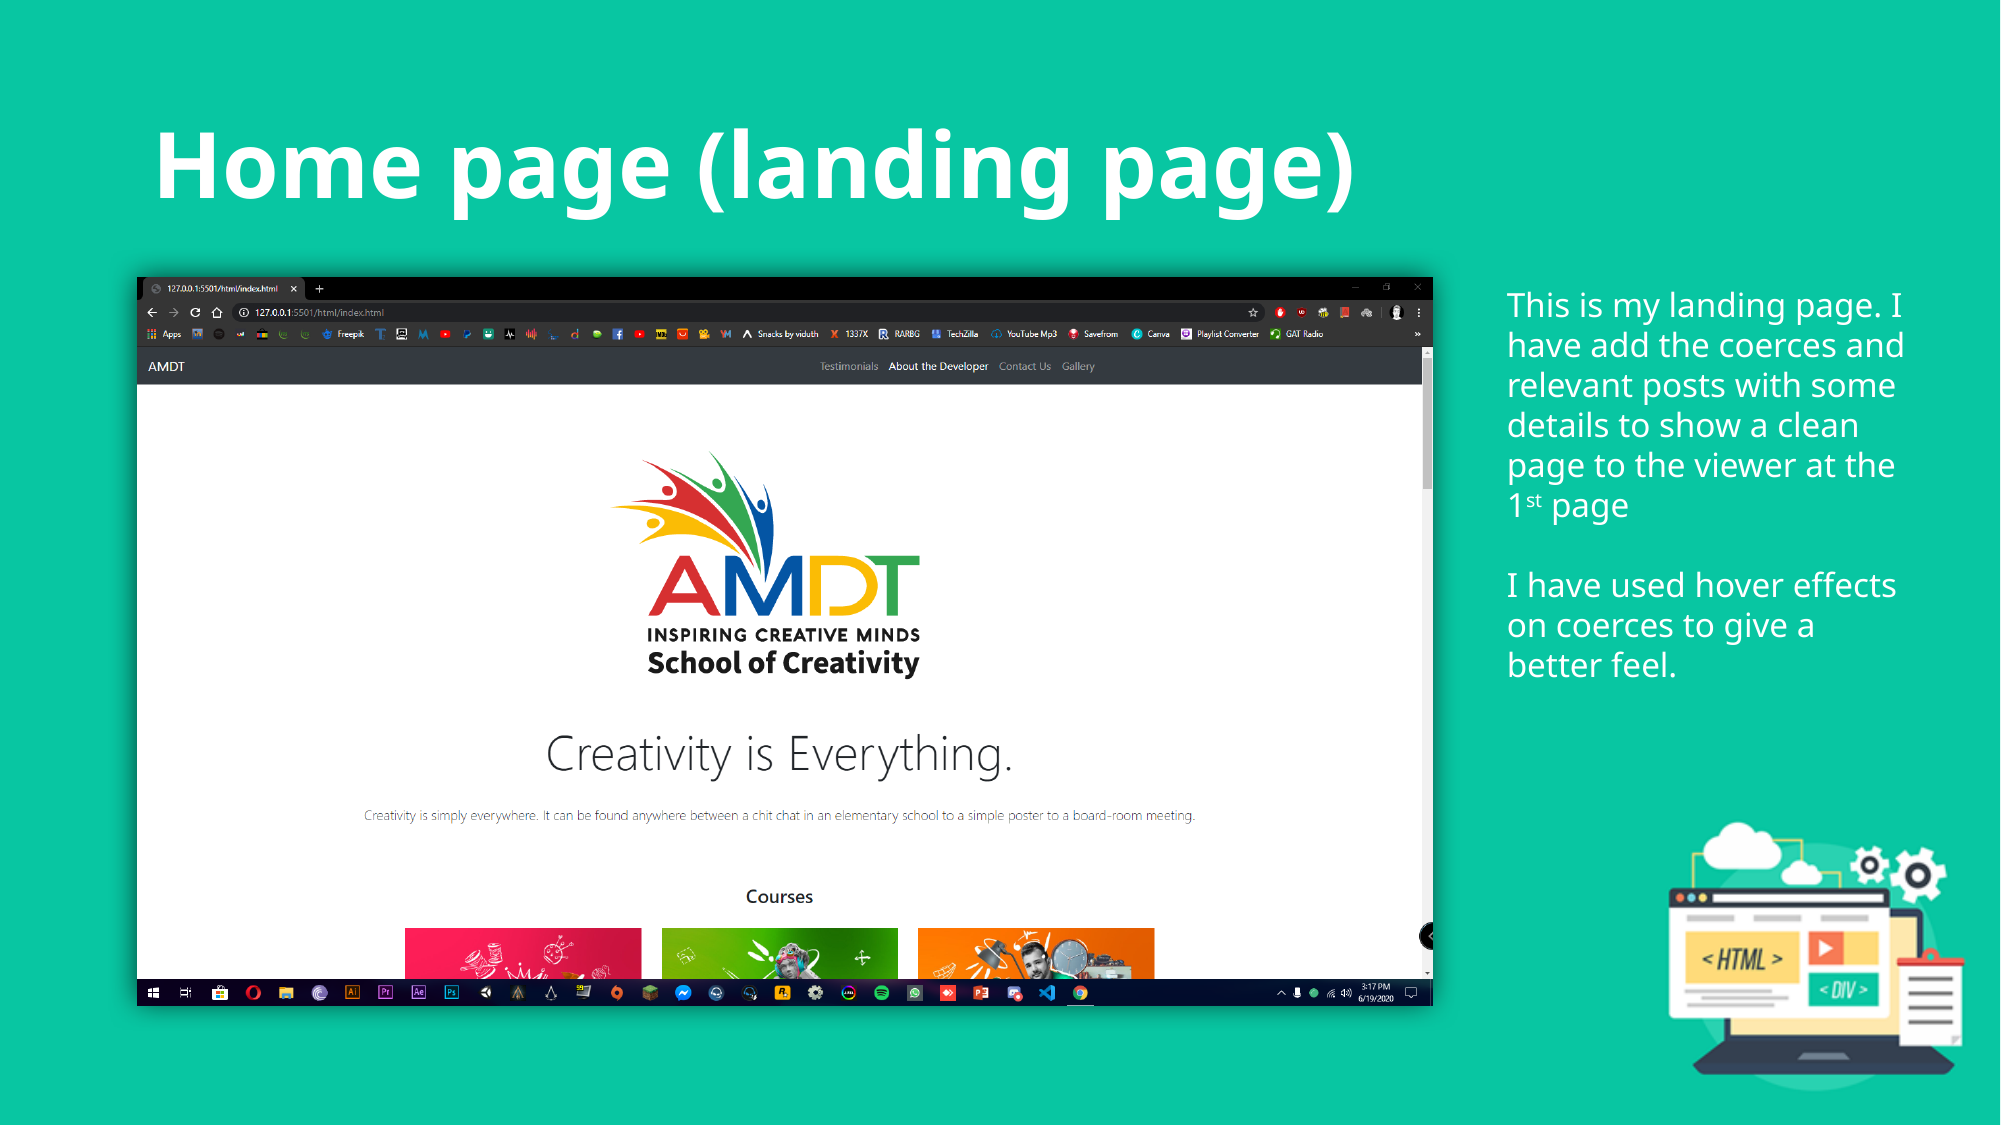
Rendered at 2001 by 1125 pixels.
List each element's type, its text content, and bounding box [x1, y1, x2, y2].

picture [0, 0, 2001, 1125]
text_box This is my landing page. I have add the coerces and relevant posts with some details to show a clean page to the viewer at the 1st page I have used hover effects on coerces to give a better feel. [1492, 277, 1927, 692]
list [137, 277, 1433, 1006]
title Home page (landing page) [137, 59, 1863, 278]
